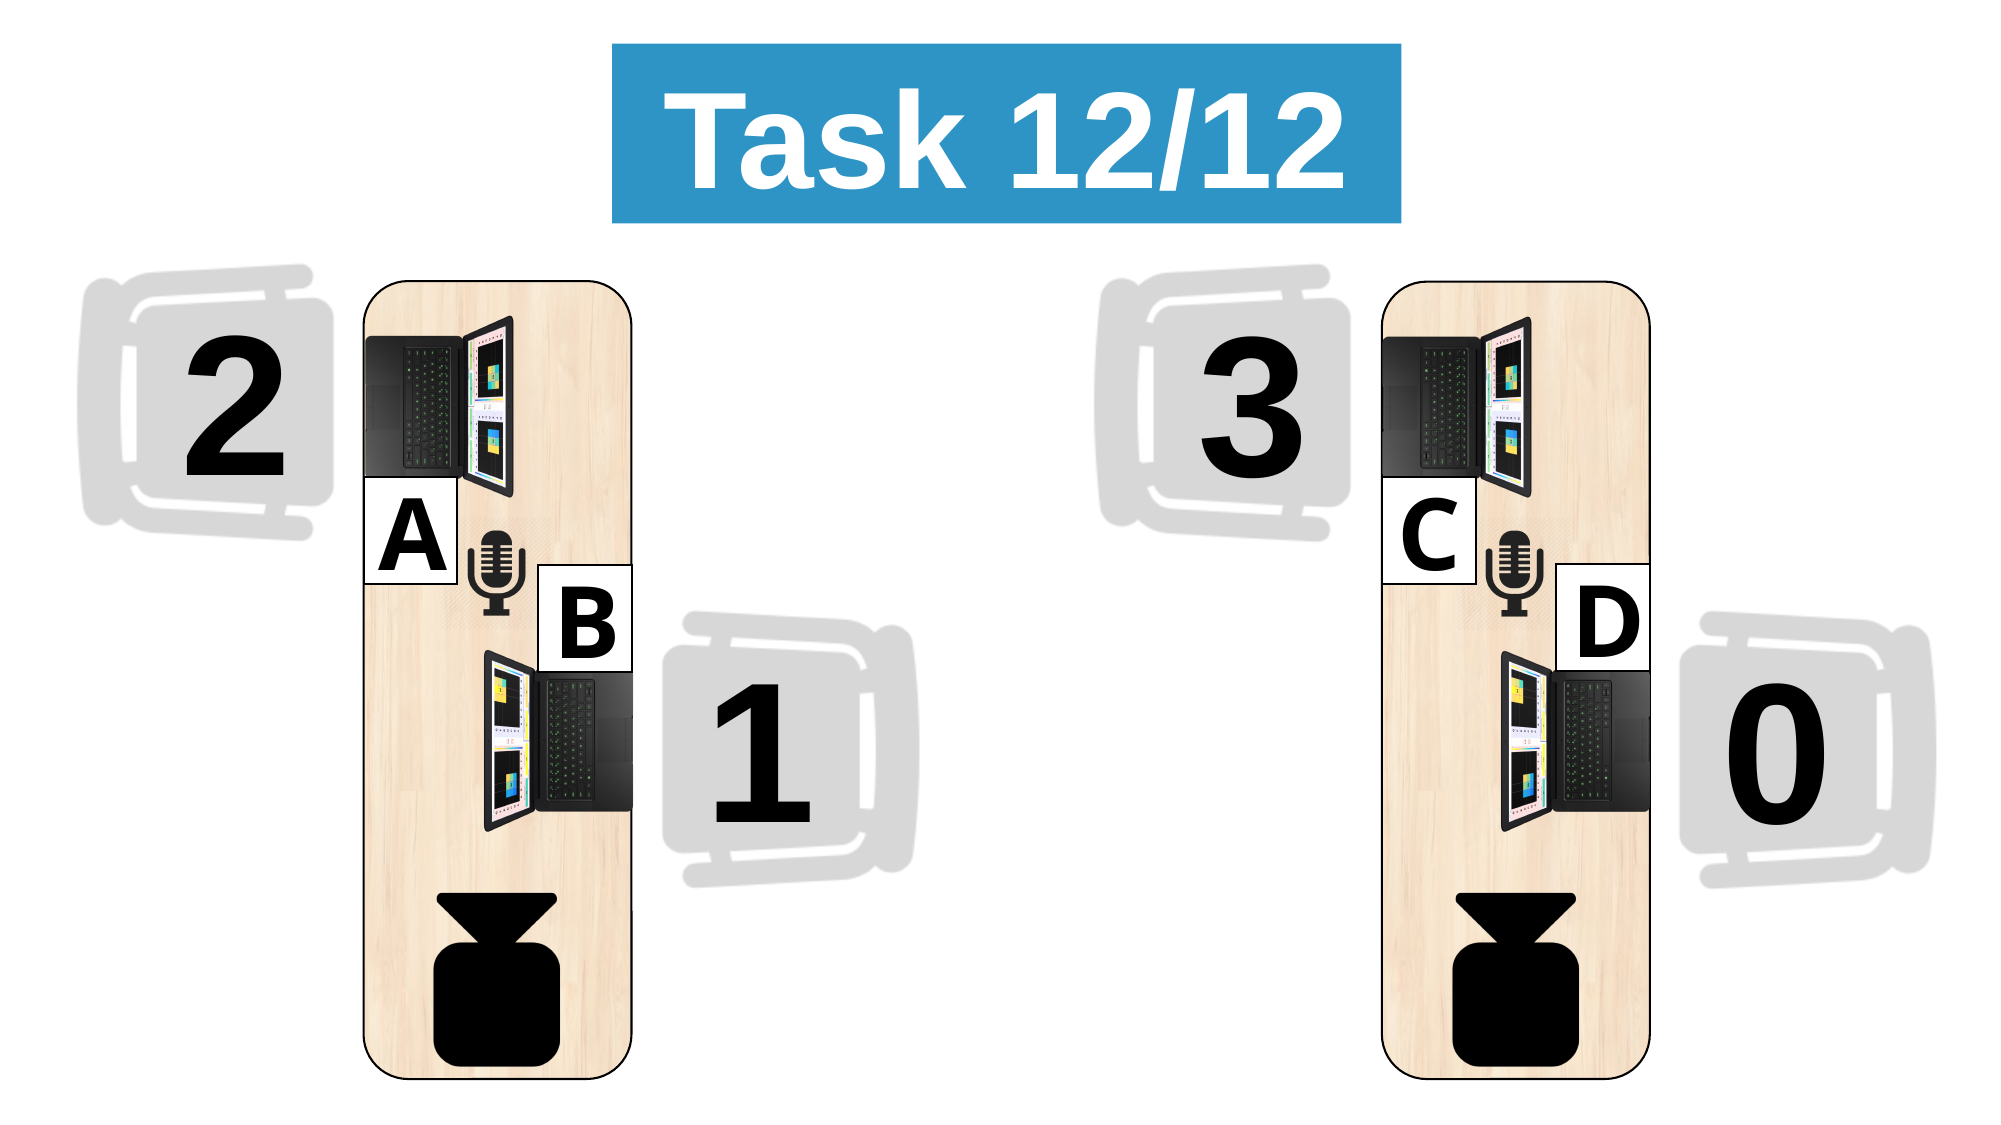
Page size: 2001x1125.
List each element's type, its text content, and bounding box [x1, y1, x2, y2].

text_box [1060, 247, 1970, 1079]
text_box Task 12/12 [612, 43, 1402, 224]
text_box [43, 247, 953, 1080]
